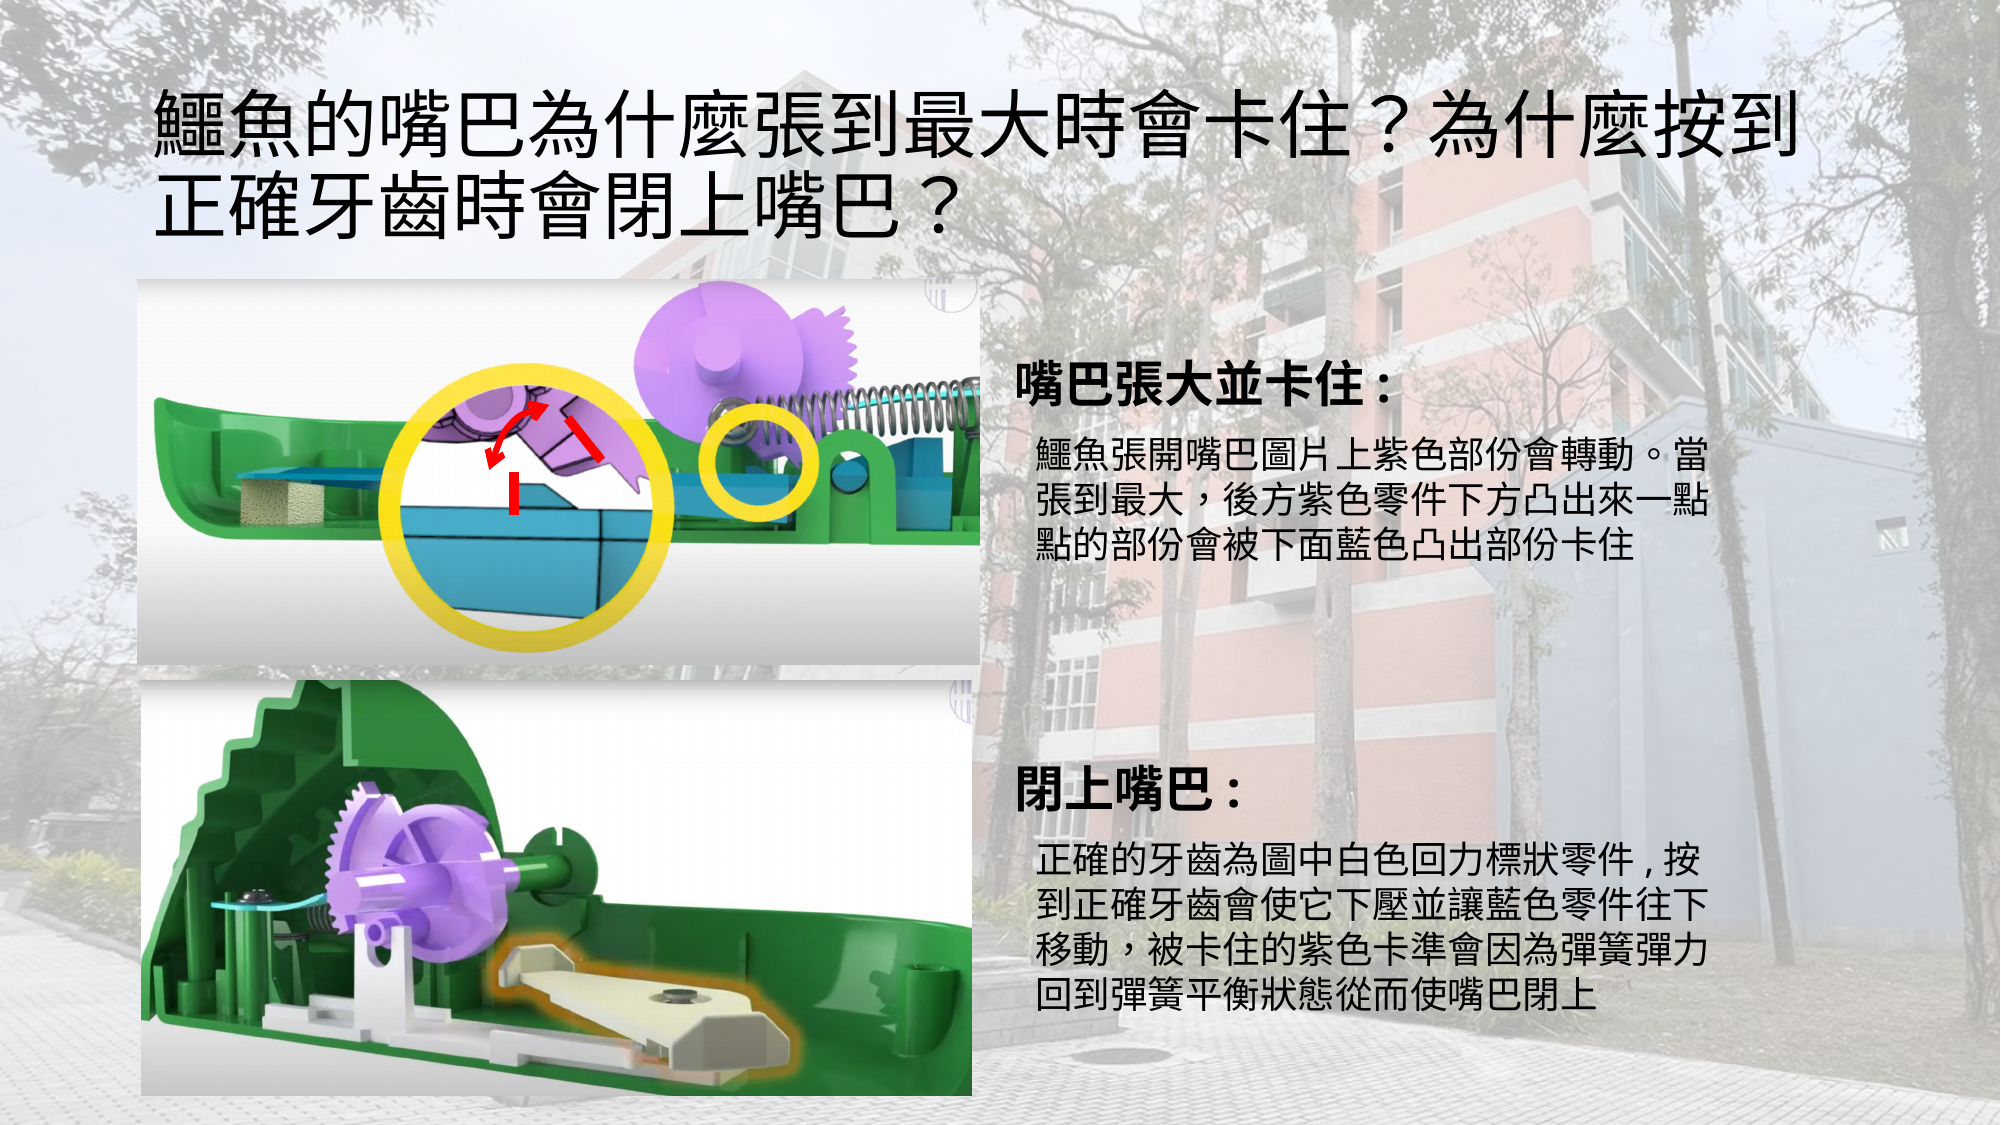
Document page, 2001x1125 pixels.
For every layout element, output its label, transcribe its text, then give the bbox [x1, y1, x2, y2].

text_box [137, 279, 1742, 665]
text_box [141, 680, 1742, 1096]
title 鱷魚的嘴巴為什麼張到最大時會卡住？為什麼按到正確牙齒時會閉上嘴巴？ [137, 59, 1863, 278]
